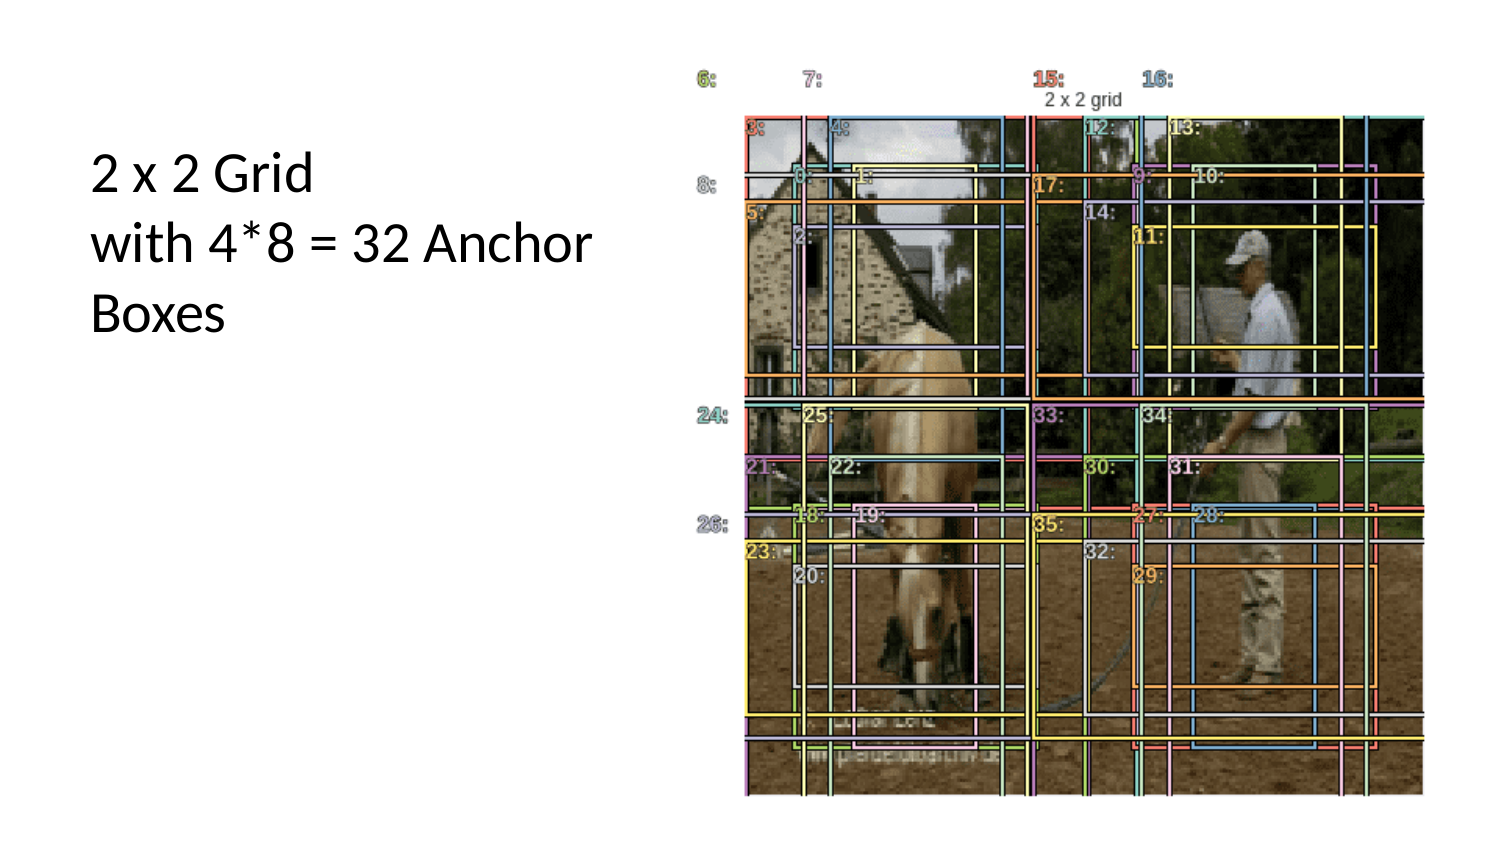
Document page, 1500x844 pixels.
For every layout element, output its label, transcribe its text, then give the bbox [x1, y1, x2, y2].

title 2 x 2 Grid with 4*8 = 32 Anchor Boxes [75, 33, 617, 446]
picture [622, 8, 1448, 816]
